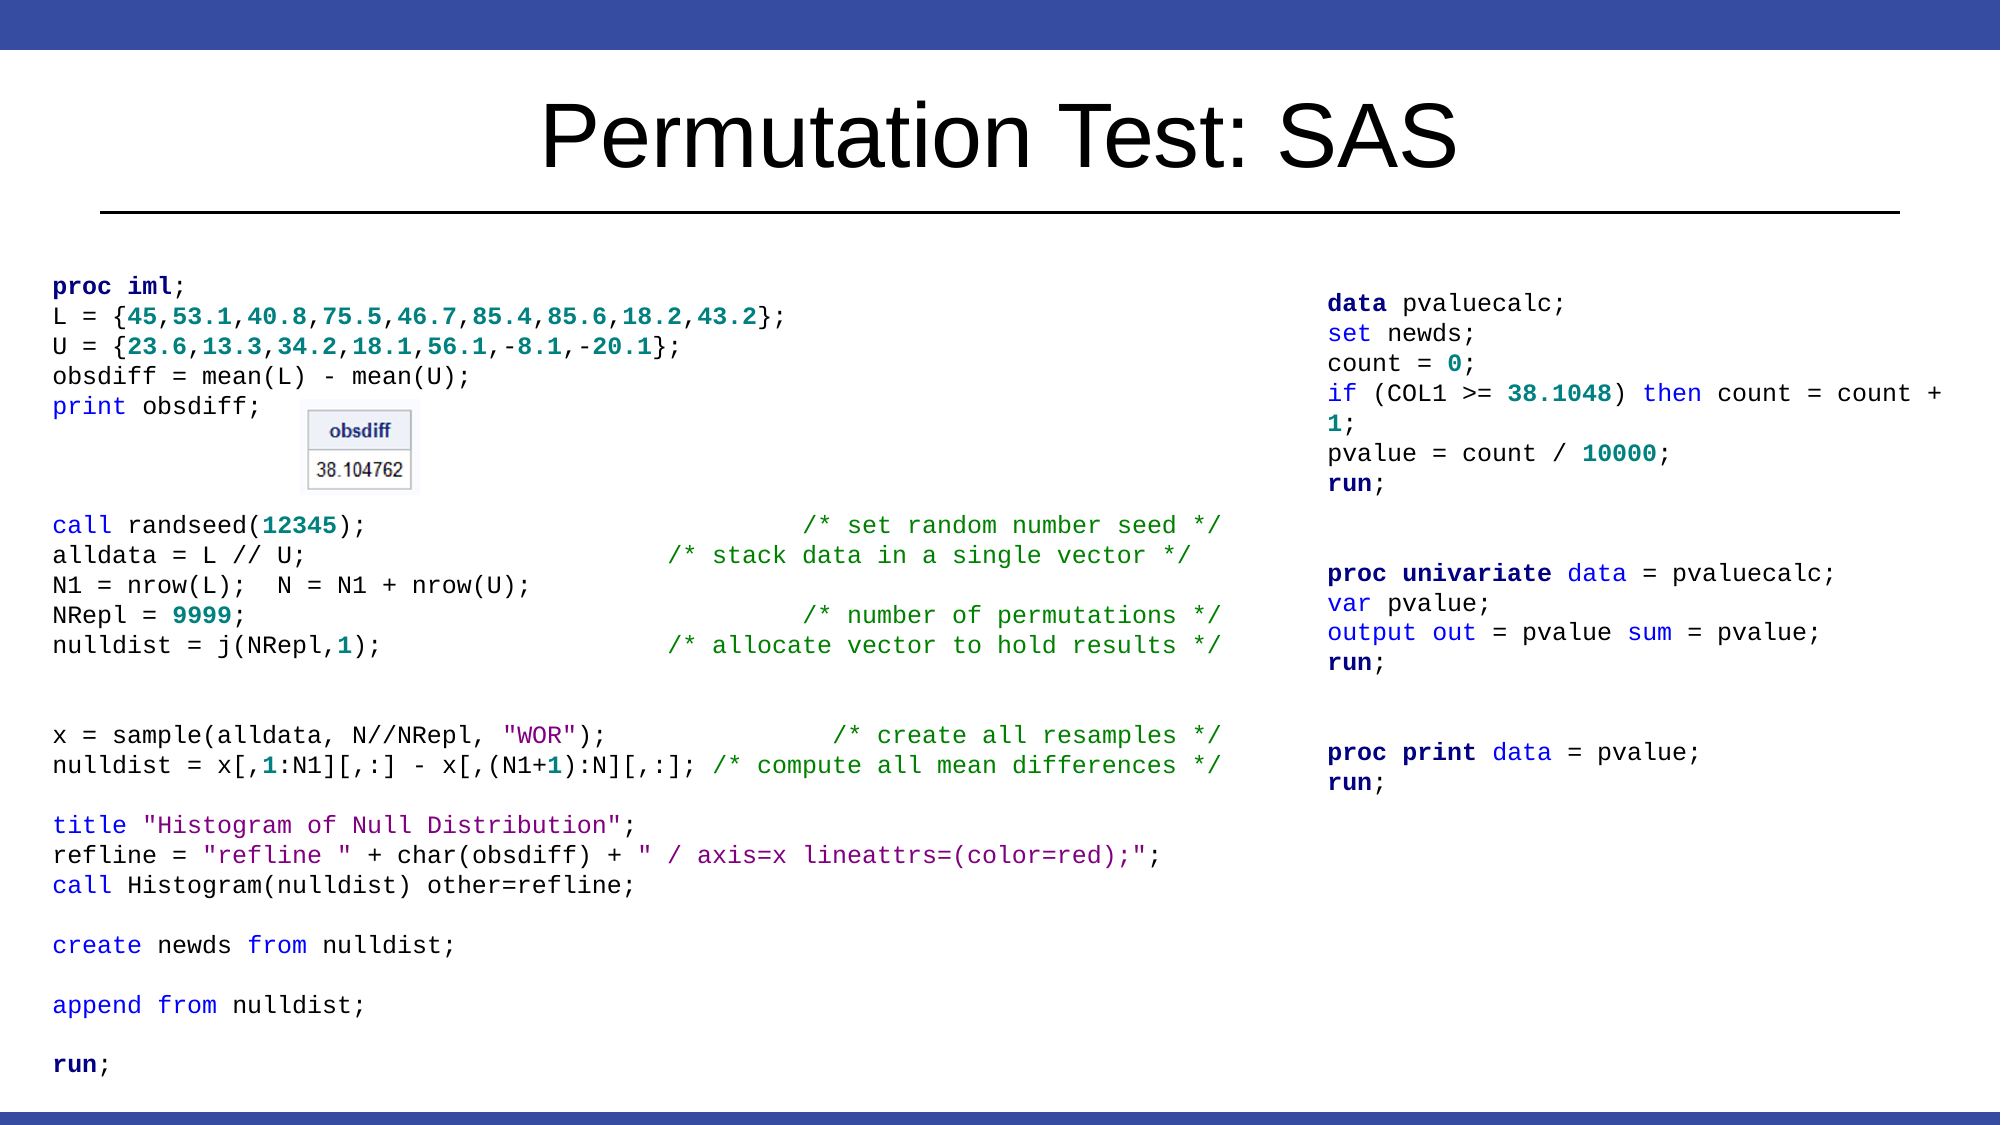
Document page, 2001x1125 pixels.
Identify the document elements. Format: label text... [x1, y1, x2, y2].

title Permutation Test: SAS [99, 37, 1900, 225]
text_box proc iml; L = {45,53.1,40.8,75.5,46.7,85.4,85.6,18.2,43.2}; U = {23.6,13.3,34.2,18.1,56.1,-8.1,-20.1}; obsdiff = mean(L) - mean(U); print obsdiff; call randseed(12345); /* set random number seed */ alldata = L // U; /* stack data in a single vector */ N1 = nrow(L); N = N1 + nrow(U); NRepl = 9999; /* number of permutations */ nulldist = j(NRepl,1); /* allocate vector to hold results */ x = sample(alldata, N//NRepl, "WOR"); /* create all resamples */ nulldist = x[,1:N1][,:] - x[,(N1+1):N][,:]; /* compute all mean differences */ title "Histogram of Null Distribution"; refline = "refline " + char(obsdiff) + " / axis=x lineattrs=(color=red);"; call Histogram(nulldist) other=refline; create newds from nulldist; append from nulldist; run; [37, 262, 1275, 1125]
text_box data pvaluecalc; set newds; count = 0; if (COL1 >= 38.1048) then count = count + 1; pvalue = count / 10000; run; proc univariate data = pvaluecalc; var pvalue; output out = pvalue sum = pvalue; run; proc print data = pvalue; run; [1312, 219, 1963, 803]
picture [299, 399, 420, 496]
